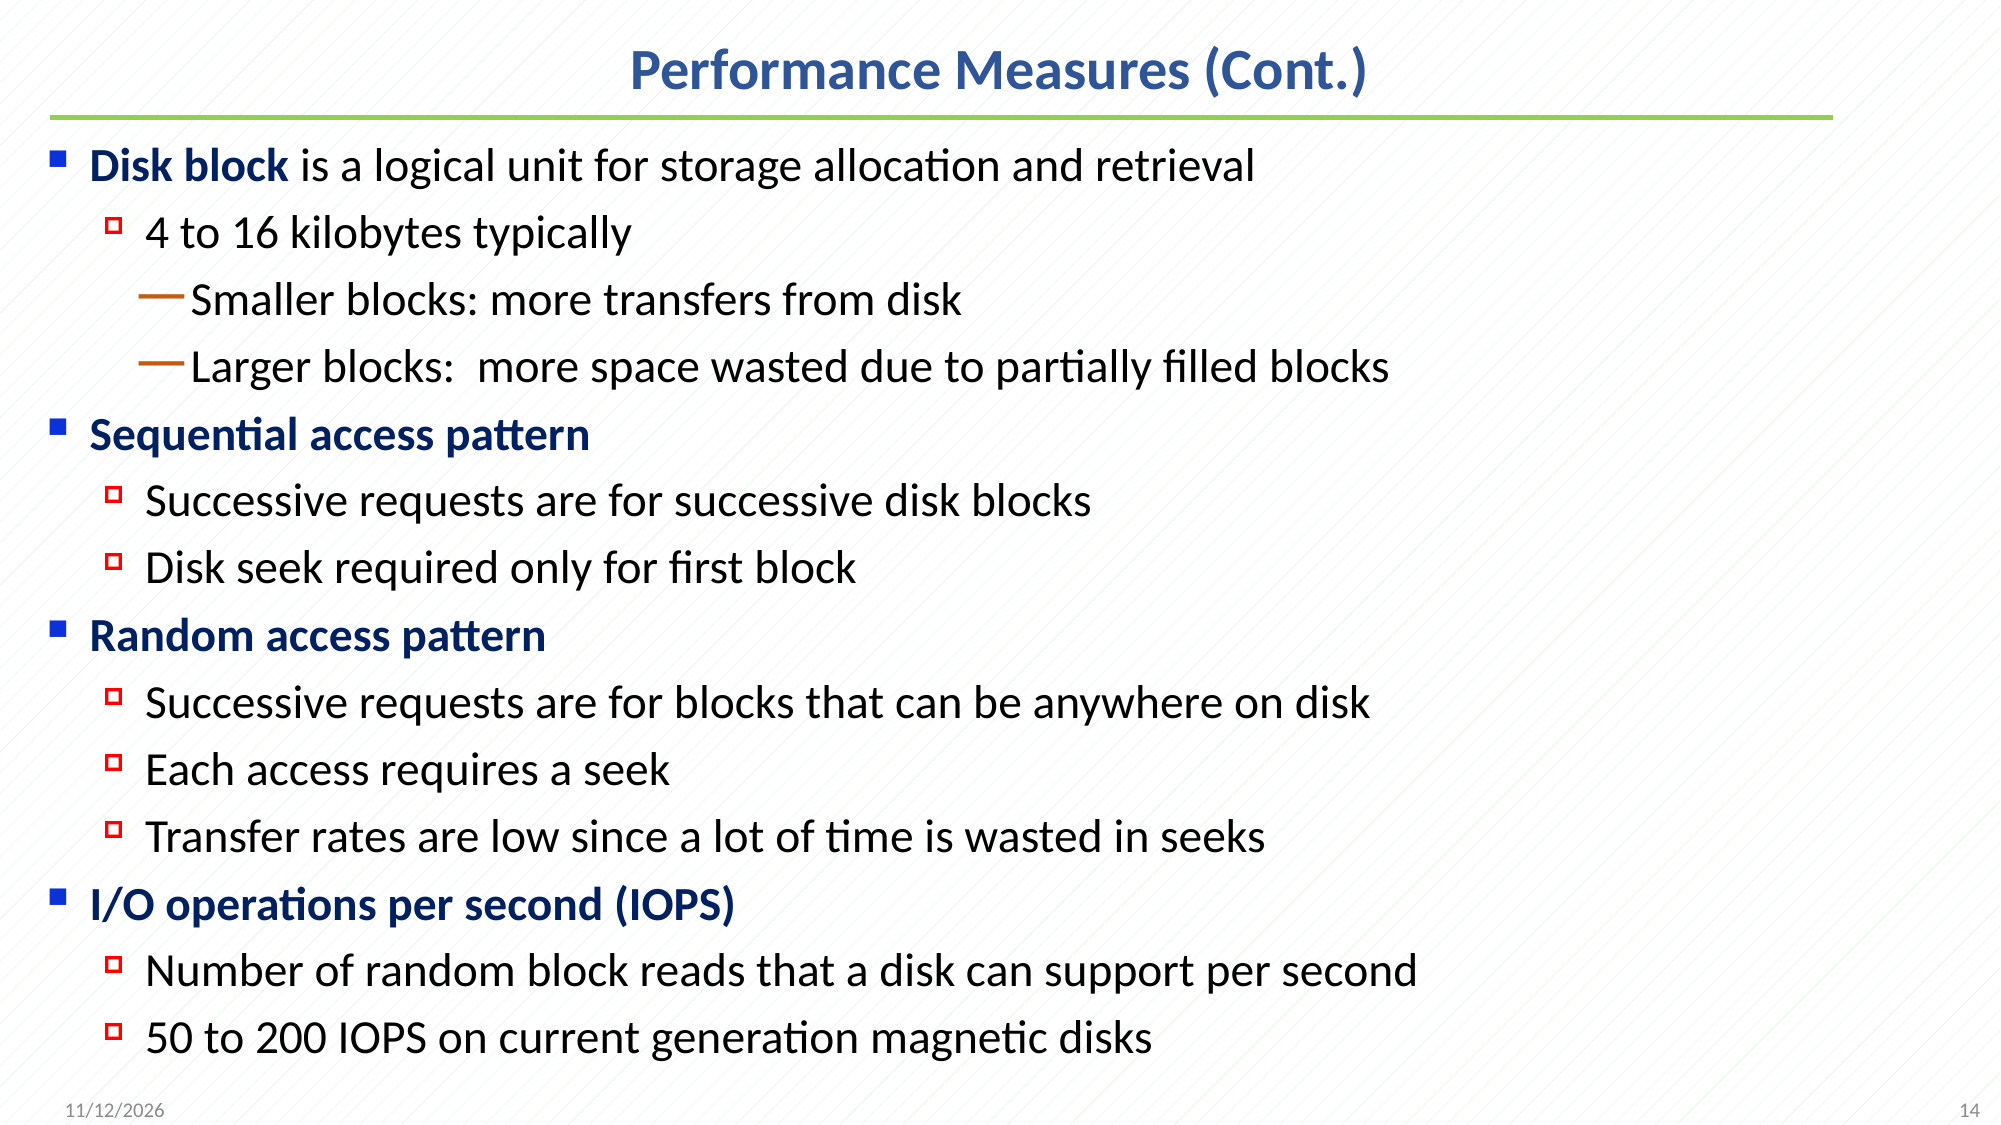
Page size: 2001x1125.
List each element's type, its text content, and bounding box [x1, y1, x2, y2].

list Disk block is a logical unit for storage allocation and retrieval 4 to 16 kilobytes typically Smaller blocks: more transfers from disk Larger blocks: more space wasted due to partially filled blocks Sequential access pattern Successive requests are for successive disk blocks Disk seek required only for first block Random access pattern Successive requests are for blocks that can be anywhere on disk Each access requires a seek Transfer rates are low since a lot of time is wasted in seeks I/O operations per second (IOPS) Number of random block reads that a disk can support per second 50 to 200 IOPS on current generation magnetic disks [32, 126, 1974, 1081]
slide_number 14 [1545, 1079, 1996, 1125]
title Performance Measures (Cont.) [50, 13, 1949, 126]
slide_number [49, 1079, 500, 1125]
